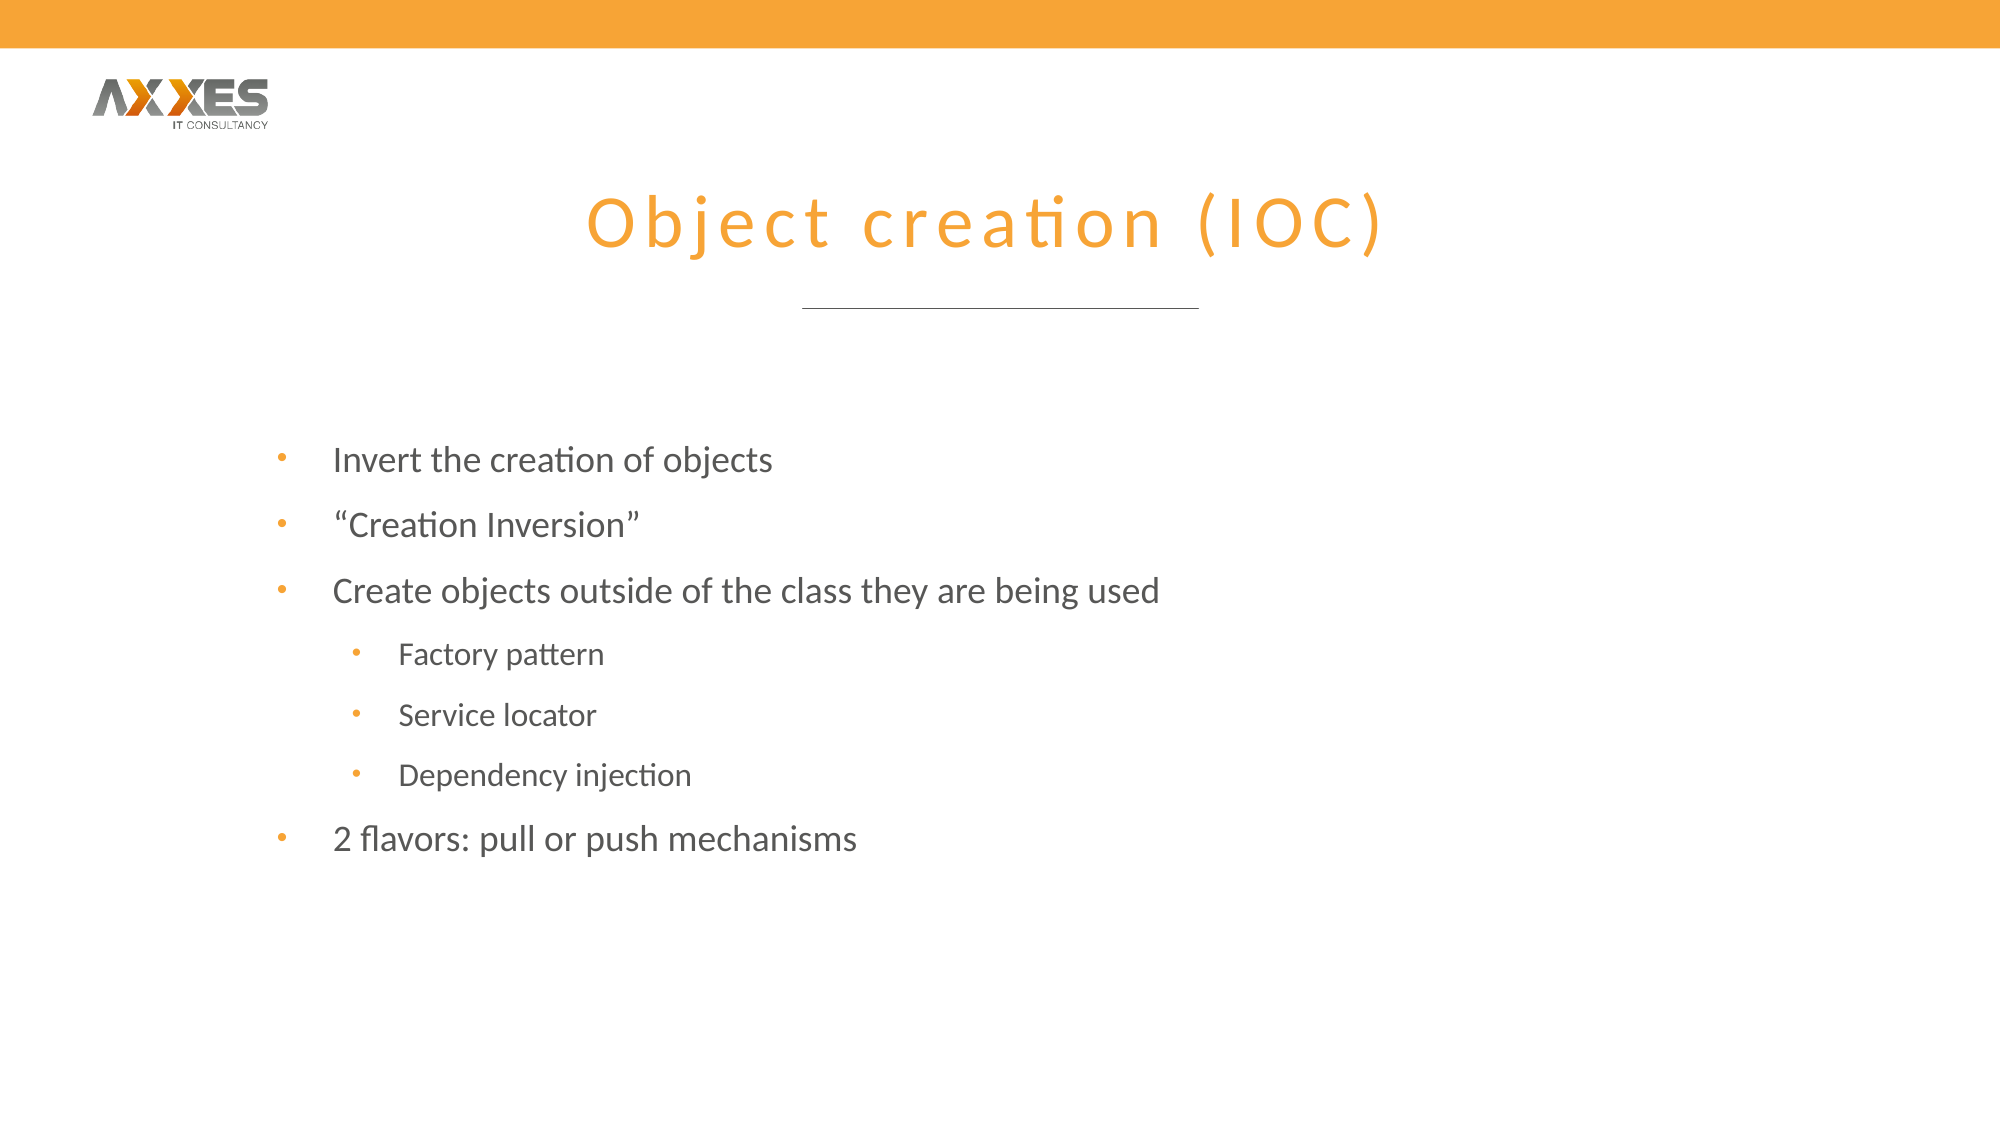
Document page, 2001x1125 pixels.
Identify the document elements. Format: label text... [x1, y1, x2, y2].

picture [92, 79, 268, 129]
title Object creation (IOC) [267, 159, 1705, 276]
list Invert the creation of objects​ “Creation Inversion”​ Create objects outside of the class they are being used​ Factory pattern​ Service locator​ Dependency injection​ 2 flavors: pull or push mechanisms [261, 427, 1710, 988]
